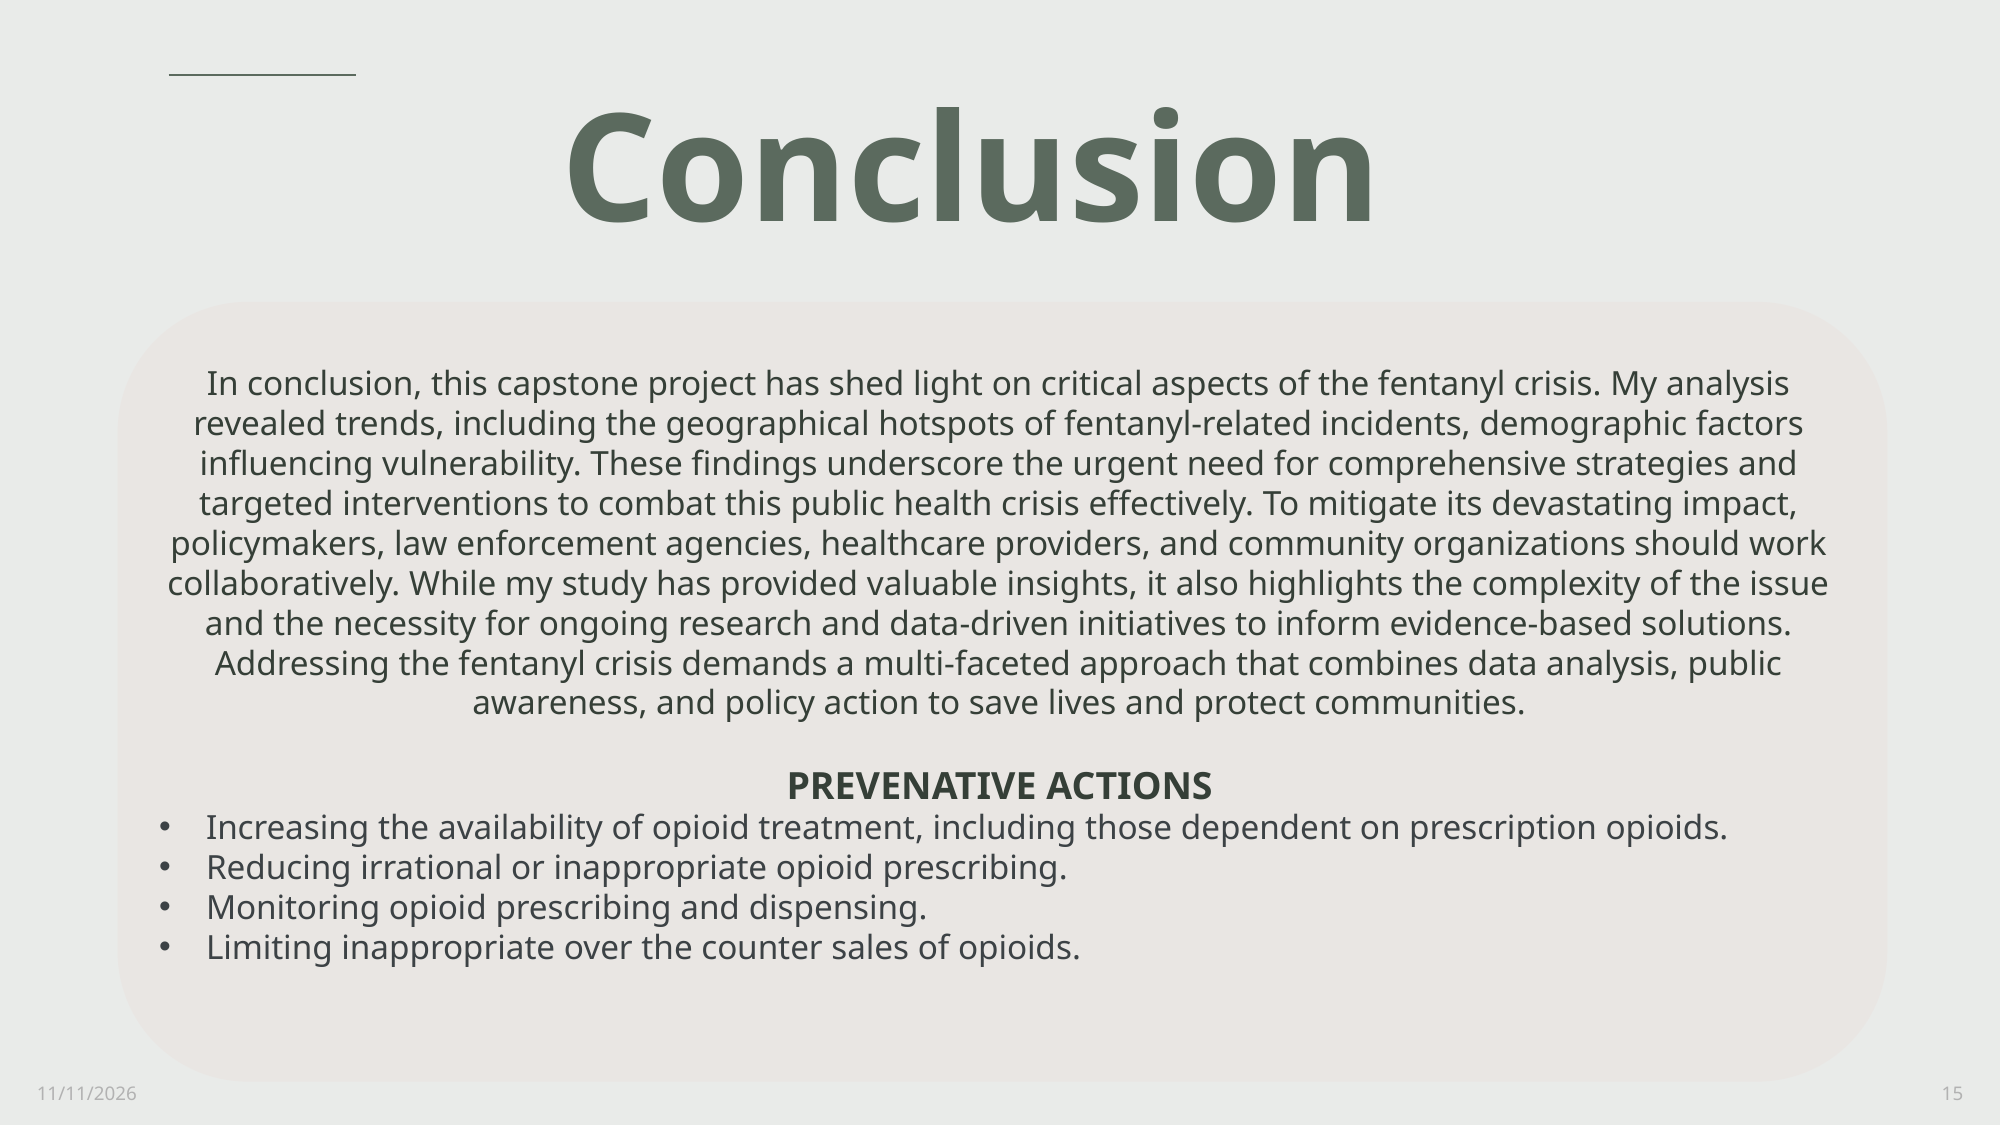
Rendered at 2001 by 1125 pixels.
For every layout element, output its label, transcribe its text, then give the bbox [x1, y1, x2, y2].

slide_number 15 [1528, 1064, 1979, 1124]
text_box [116, 300, 1889, 1083]
text_box In conclusion, this capstone project has shed light on critical aspects of the fentanyl crisis. My analysis revealed trends, including the geographical hotspots of fentanyl-related incidents, demographic factors influencing vulnerability. These findings underscore the urgent need for comprehensive strategies and targeted interventions to combat this public health crisis effectively. To mitigate its devastating impact, policymakers, law enforcement agencies, healthcare providers, and community organizations should work collaboratively. While my study has provided valuable insights, it also highlights the complexity of the issue and the necessity for ongoing research and data-driven initiatives to inform evidence-based solutions. Addressing the fentanyl crisis demands a multi-faceted approach that combines data analysis, public awareness, and policy action to save lives and protect communities. PREVENATIVE ACTIONS Increasing the availability of opioid treatment, including those dependent on prescription opioids. Reducing irrational or inappropriate opioid prescribing. Monitoring opioid prescribing and dispensing. Limiting inappropriate over the counter sales of opioids. [144, 354, 1856, 1014]
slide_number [21, 1064, 472, 1124]
title Conclusion [546, 0, 1459, 354]
